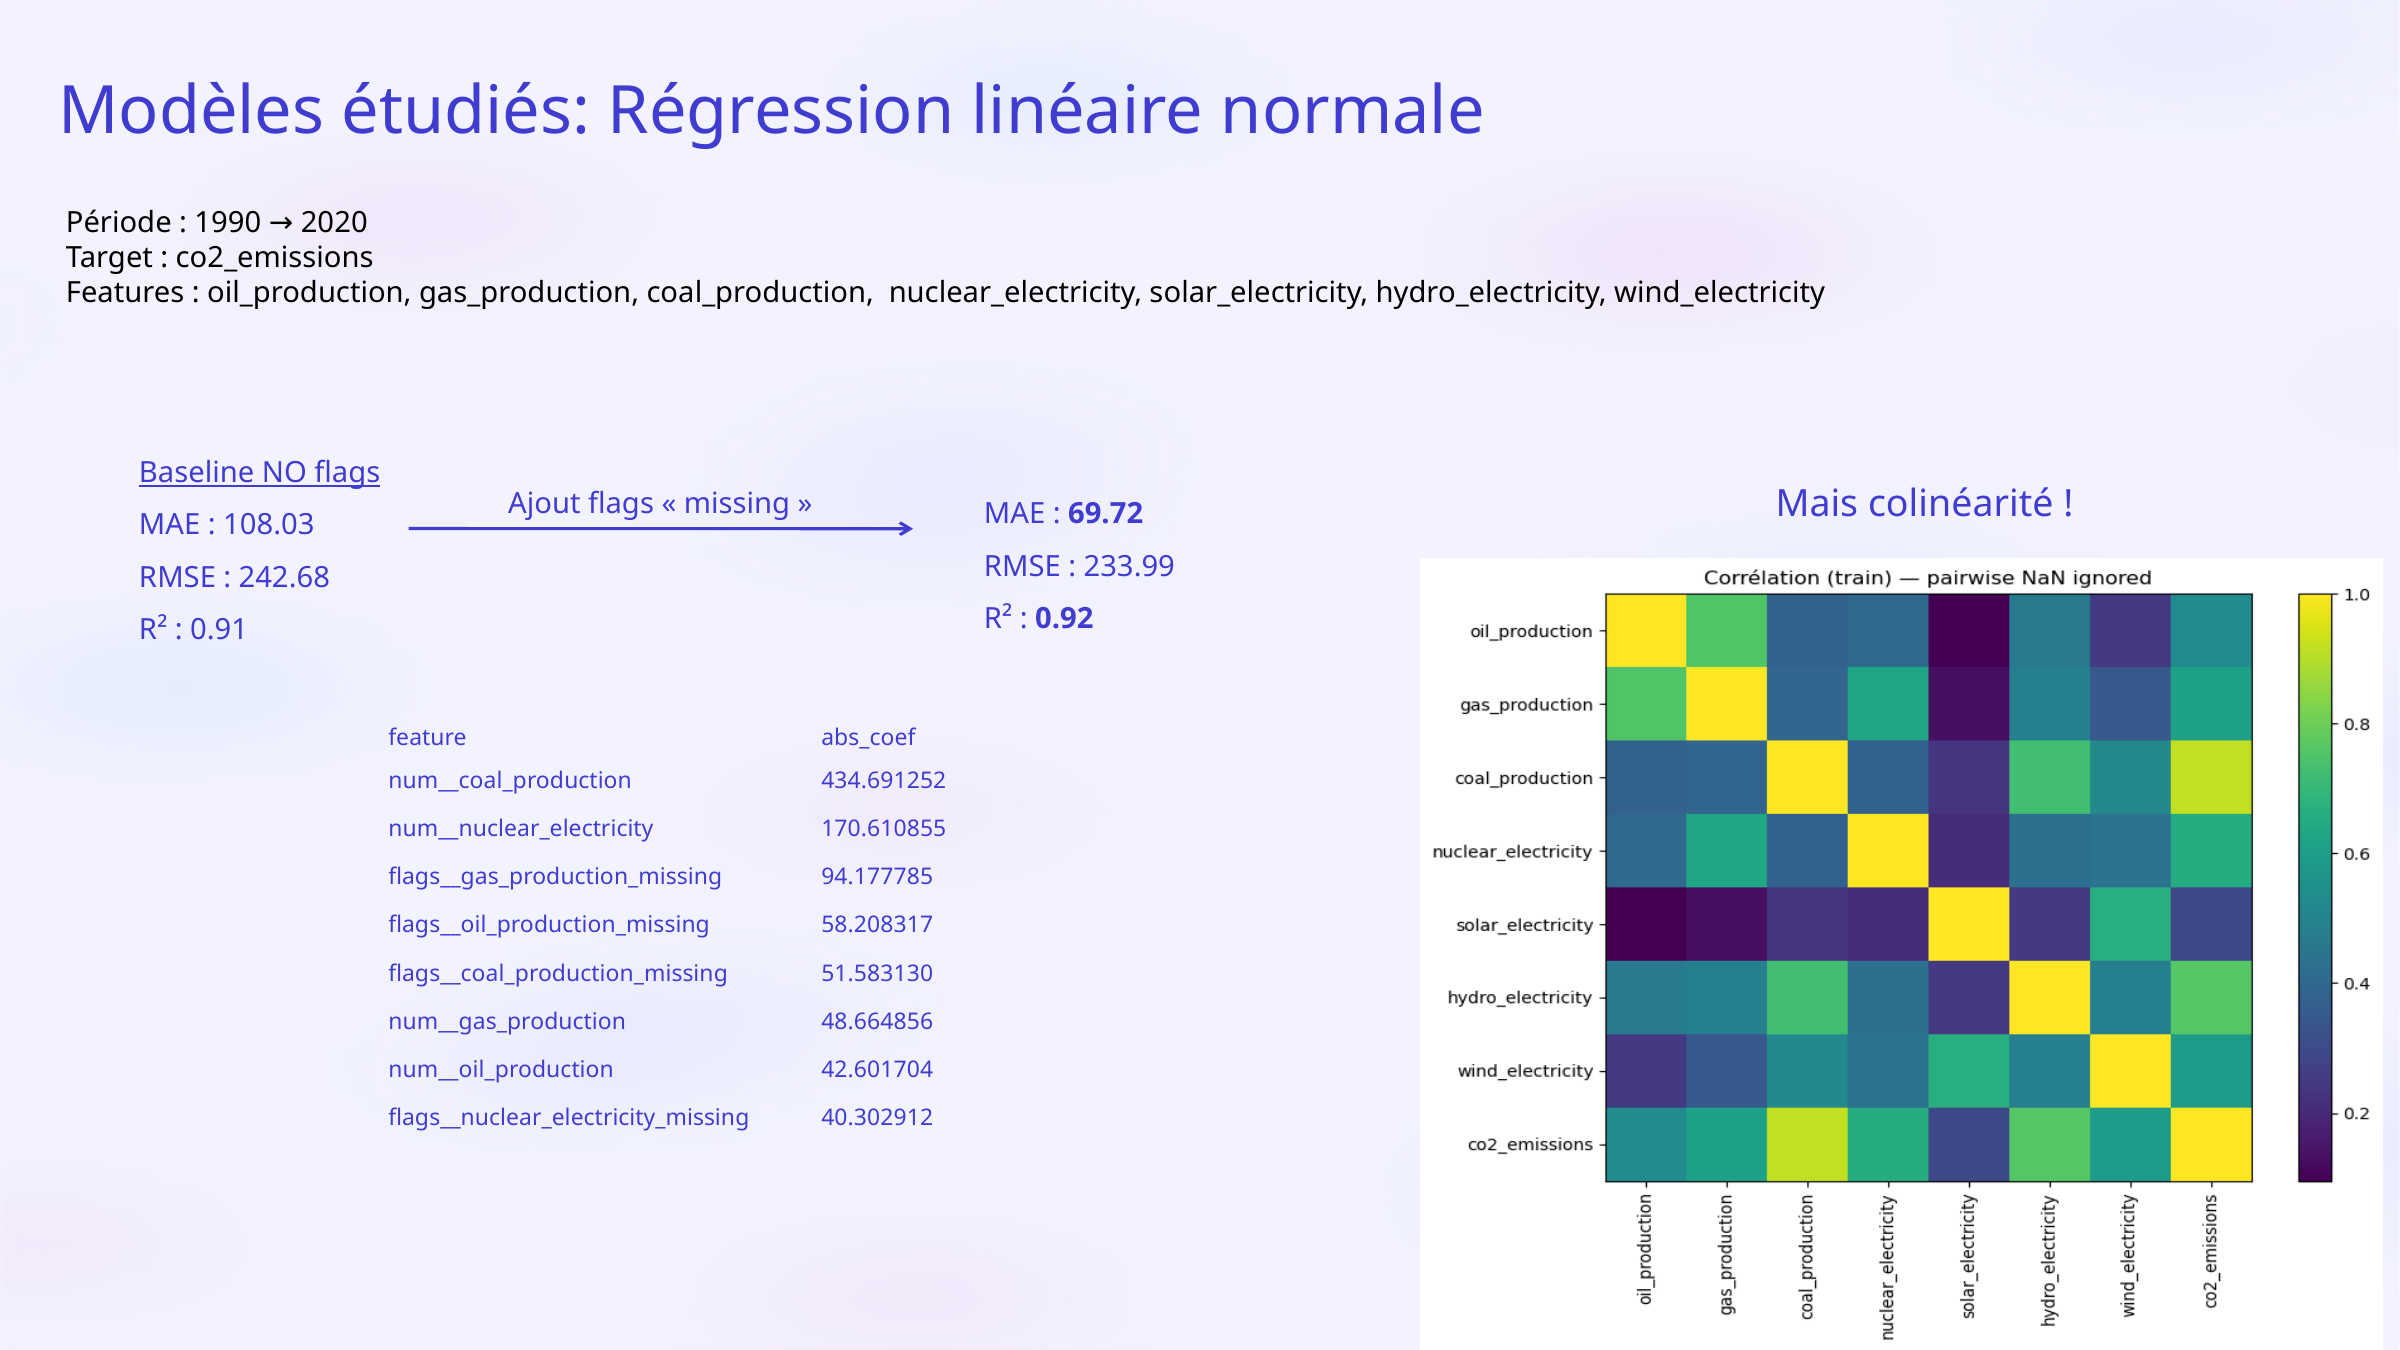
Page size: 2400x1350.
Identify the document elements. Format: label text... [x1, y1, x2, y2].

table_cell 42.601704 [808, 1044, 994, 1092]
table_cell 434.691252 [808, 756, 994, 804]
text_box Modèles étudiés: Régression linéaire normale [58, 58, 1505, 147]
text_box Baseline NO flags MAE : 108.03 RMSE : 242.68 R² : 0.91 [124, 445, 396, 698]
table_cell 48.664856 [808, 996, 994, 1044]
table_cell 170.610855 [808, 804, 994, 852]
table_cell flags__oil_production_missing [375, 900, 808, 948]
table_cell flags__coal_production_missing [375, 948, 808, 996]
table_cell flags__nuclear_electricity_missing [375, 1092, 808, 1140]
table_cell num__nuclear_electricity [375, 804, 808, 852]
table_header abs_coef [808, 713, 994, 756]
text_box MAE : 69.72 RMSE : 233.99 R² : 0.92 [983, 477, 1176, 635]
table_cell num__oil_production [375, 1044, 808, 1092]
table_cell flags__gas_production_missing [375, 852, 808, 900]
table_cell 40.302912 [808, 1092, 994, 1140]
text_box Période : 1990 → 2020 Target : co2_emissions Features : oil_production, gas_production, coal_production, nuclear_electricity, solar_electricity, hydro_electricity, wind_electricity [65, 203, 2213, 309]
table_cell 94.177785 [808, 852, 994, 900]
text_box Mais colinéarité ! [1760, 471, 2089, 532]
table_header feature [375, 713, 808, 756]
picture [1420, 558, 2389, 1350]
table_cell 51.583130 [808, 948, 994, 996]
table_cell num__gas_production [375, 996, 808, 1044]
text_box Ajout flags « missing » [493, 477, 828, 527]
table_cell num__coal_production [375, 756, 808, 804]
table_cell 58.208317 [808, 900, 994, 948]
